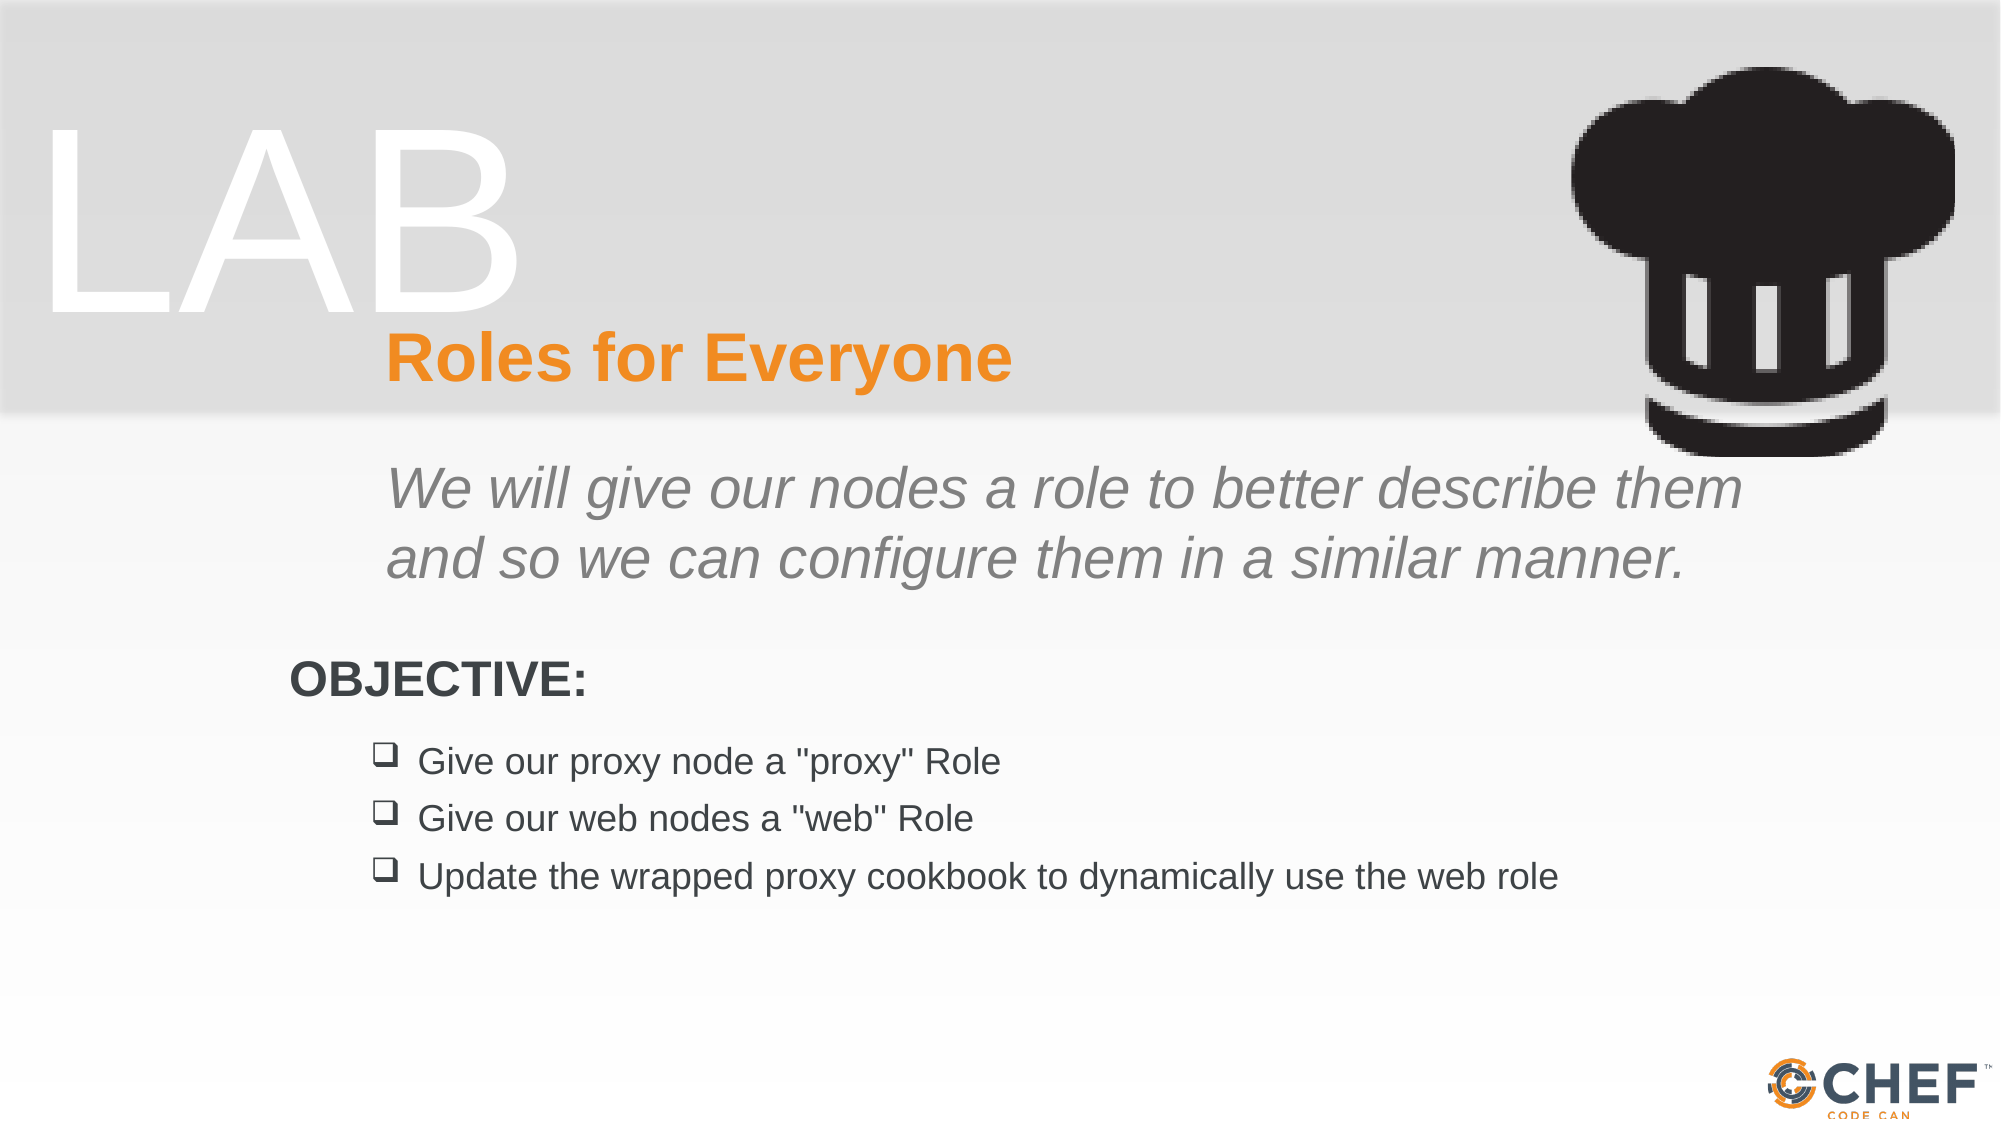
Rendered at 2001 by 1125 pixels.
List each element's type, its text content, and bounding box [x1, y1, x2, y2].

list Give our proxy node a "proxy" Role Give our web nodes a "web" Role Update the wrapped proxy cookbook to dynamically use the web role [370, 736, 1764, 966]
list We will give our nodes a role to better describe them and so we can configure them in a similar manner. [371, 426, 1764, 614]
title Roles for Everyone [370, 307, 1721, 412]
